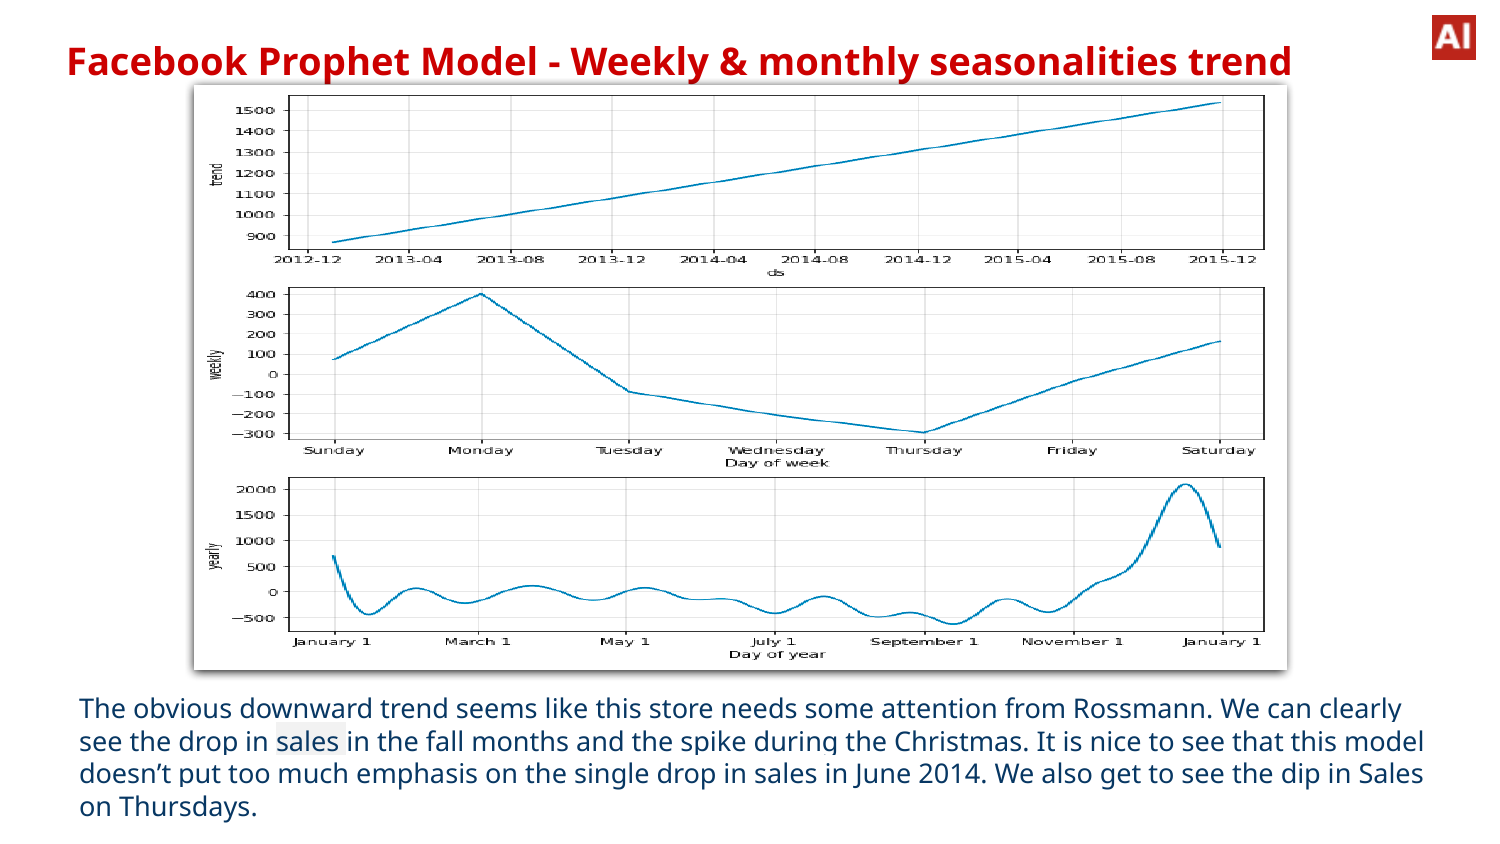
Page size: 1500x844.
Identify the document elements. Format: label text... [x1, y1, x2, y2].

picture [194, 84, 1287, 671]
title Facebook Prophet Model - Weekly & monthly seasonalities trend [51, 15, 1449, 86]
list The obvious downward trend seems like this store needs some attention from Rossmann. We can clearly see the drop in sales in the fall months and the spike during the Christmas. It is nice to see that this model doesn’t put too much emphasis on the single drop in sales in June 2014. We also get to see the dip in Sales on Thursdays. [64, 676, 1462, 821]
picture [1432, 15, 1476, 60]
